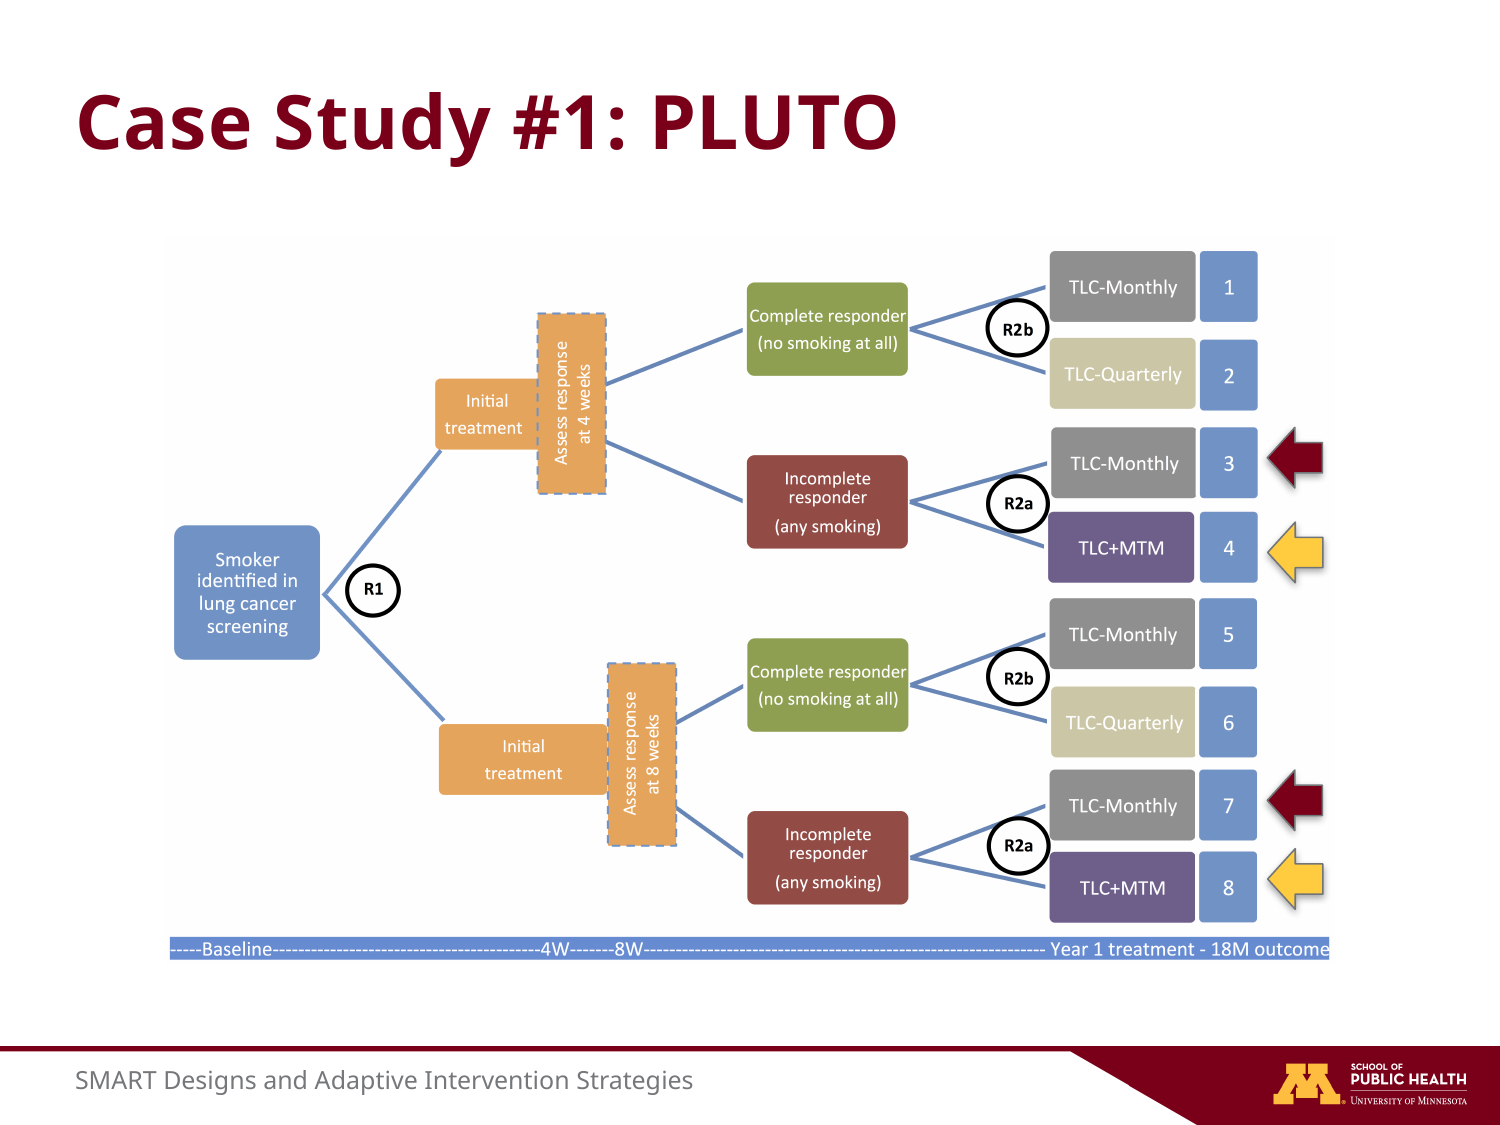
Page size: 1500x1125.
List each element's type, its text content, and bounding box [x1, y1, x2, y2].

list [165, 236, 1335, 965]
title Case Study #1: PLUTO [75, 74, 1425, 189]
picture [0, 1046, 1500, 1125]
slide_number SMART Designs and Adaptive Intervention Strategies [75, 1064, 1077, 1111]
